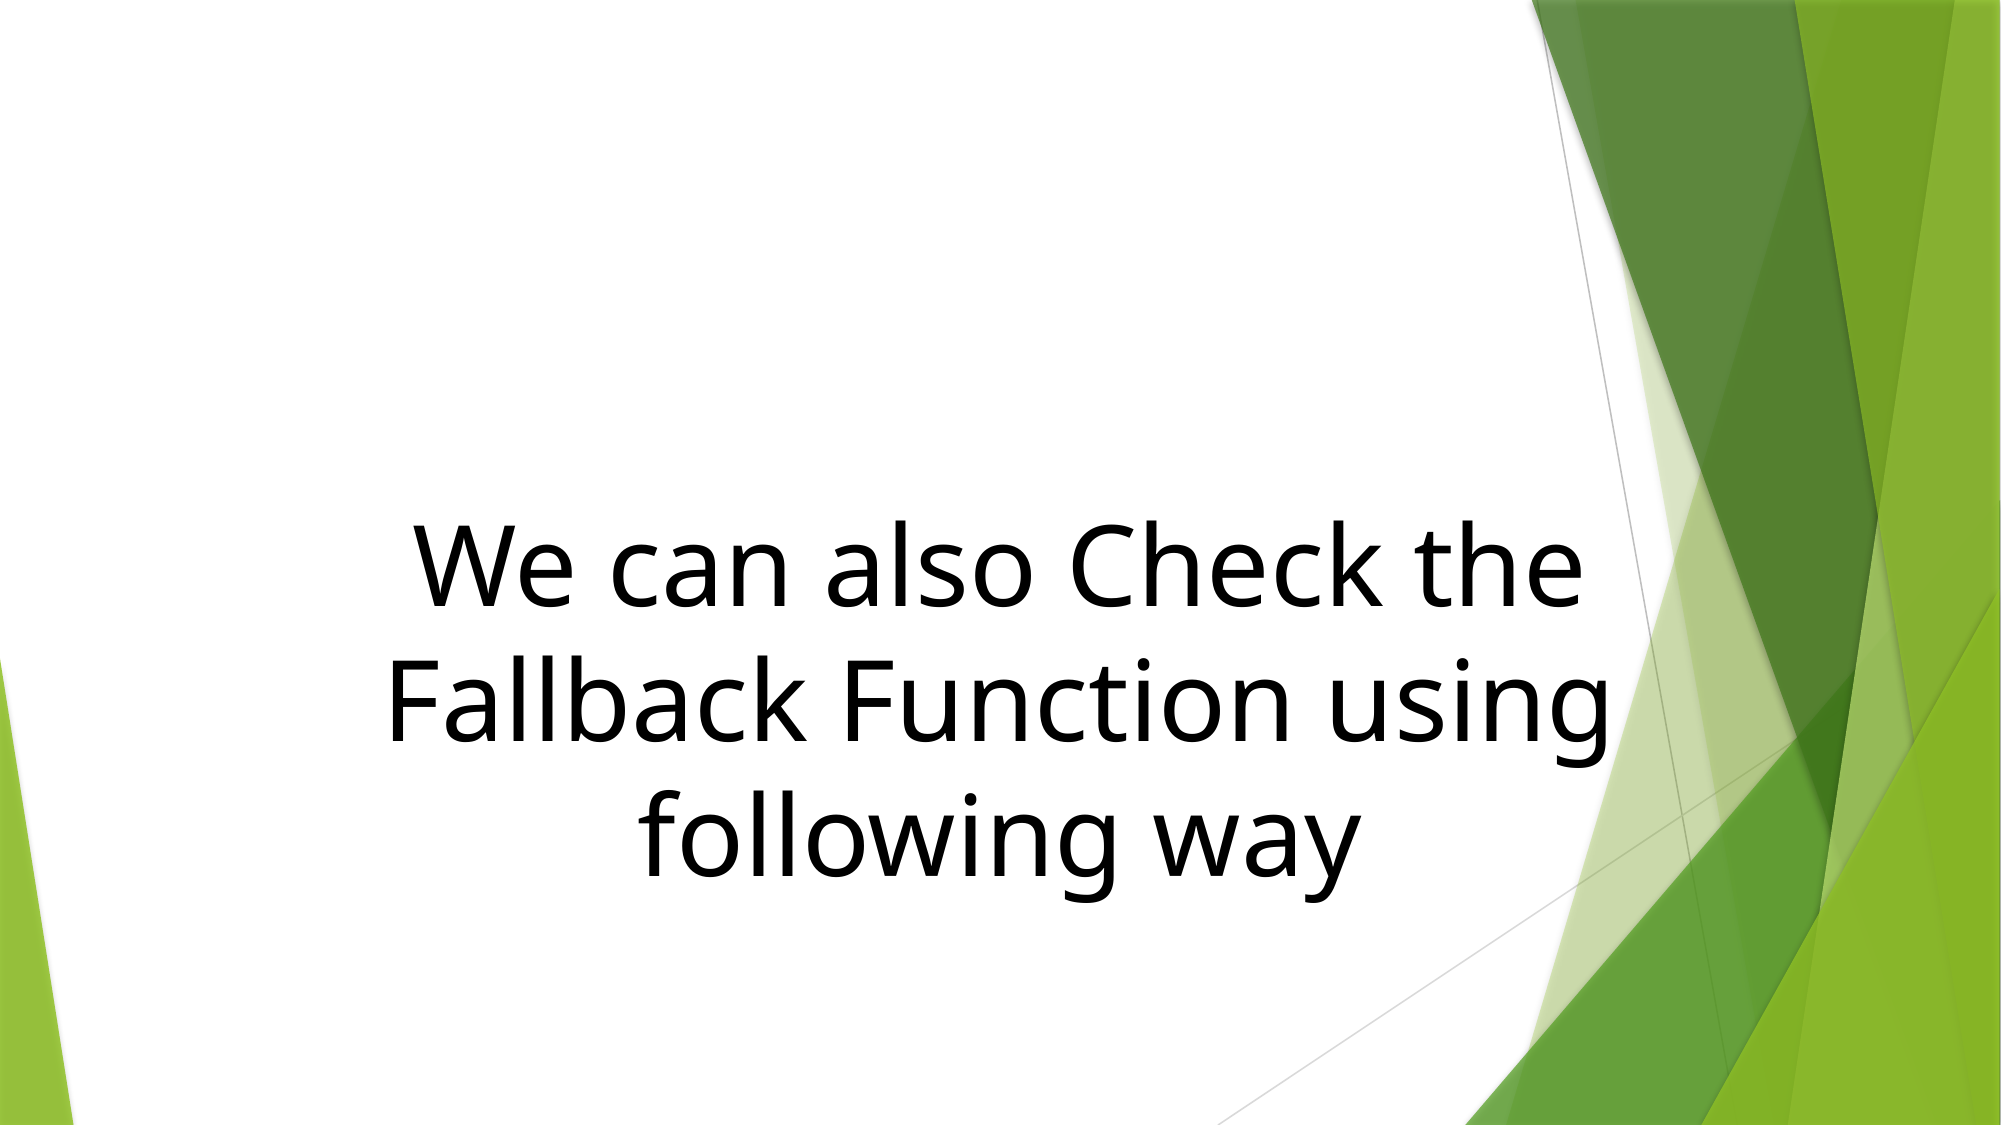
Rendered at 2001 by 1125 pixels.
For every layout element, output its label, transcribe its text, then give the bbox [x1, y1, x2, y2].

text_box We can also Check the Fallback Function using following way [338, 486, 1662, 907]
